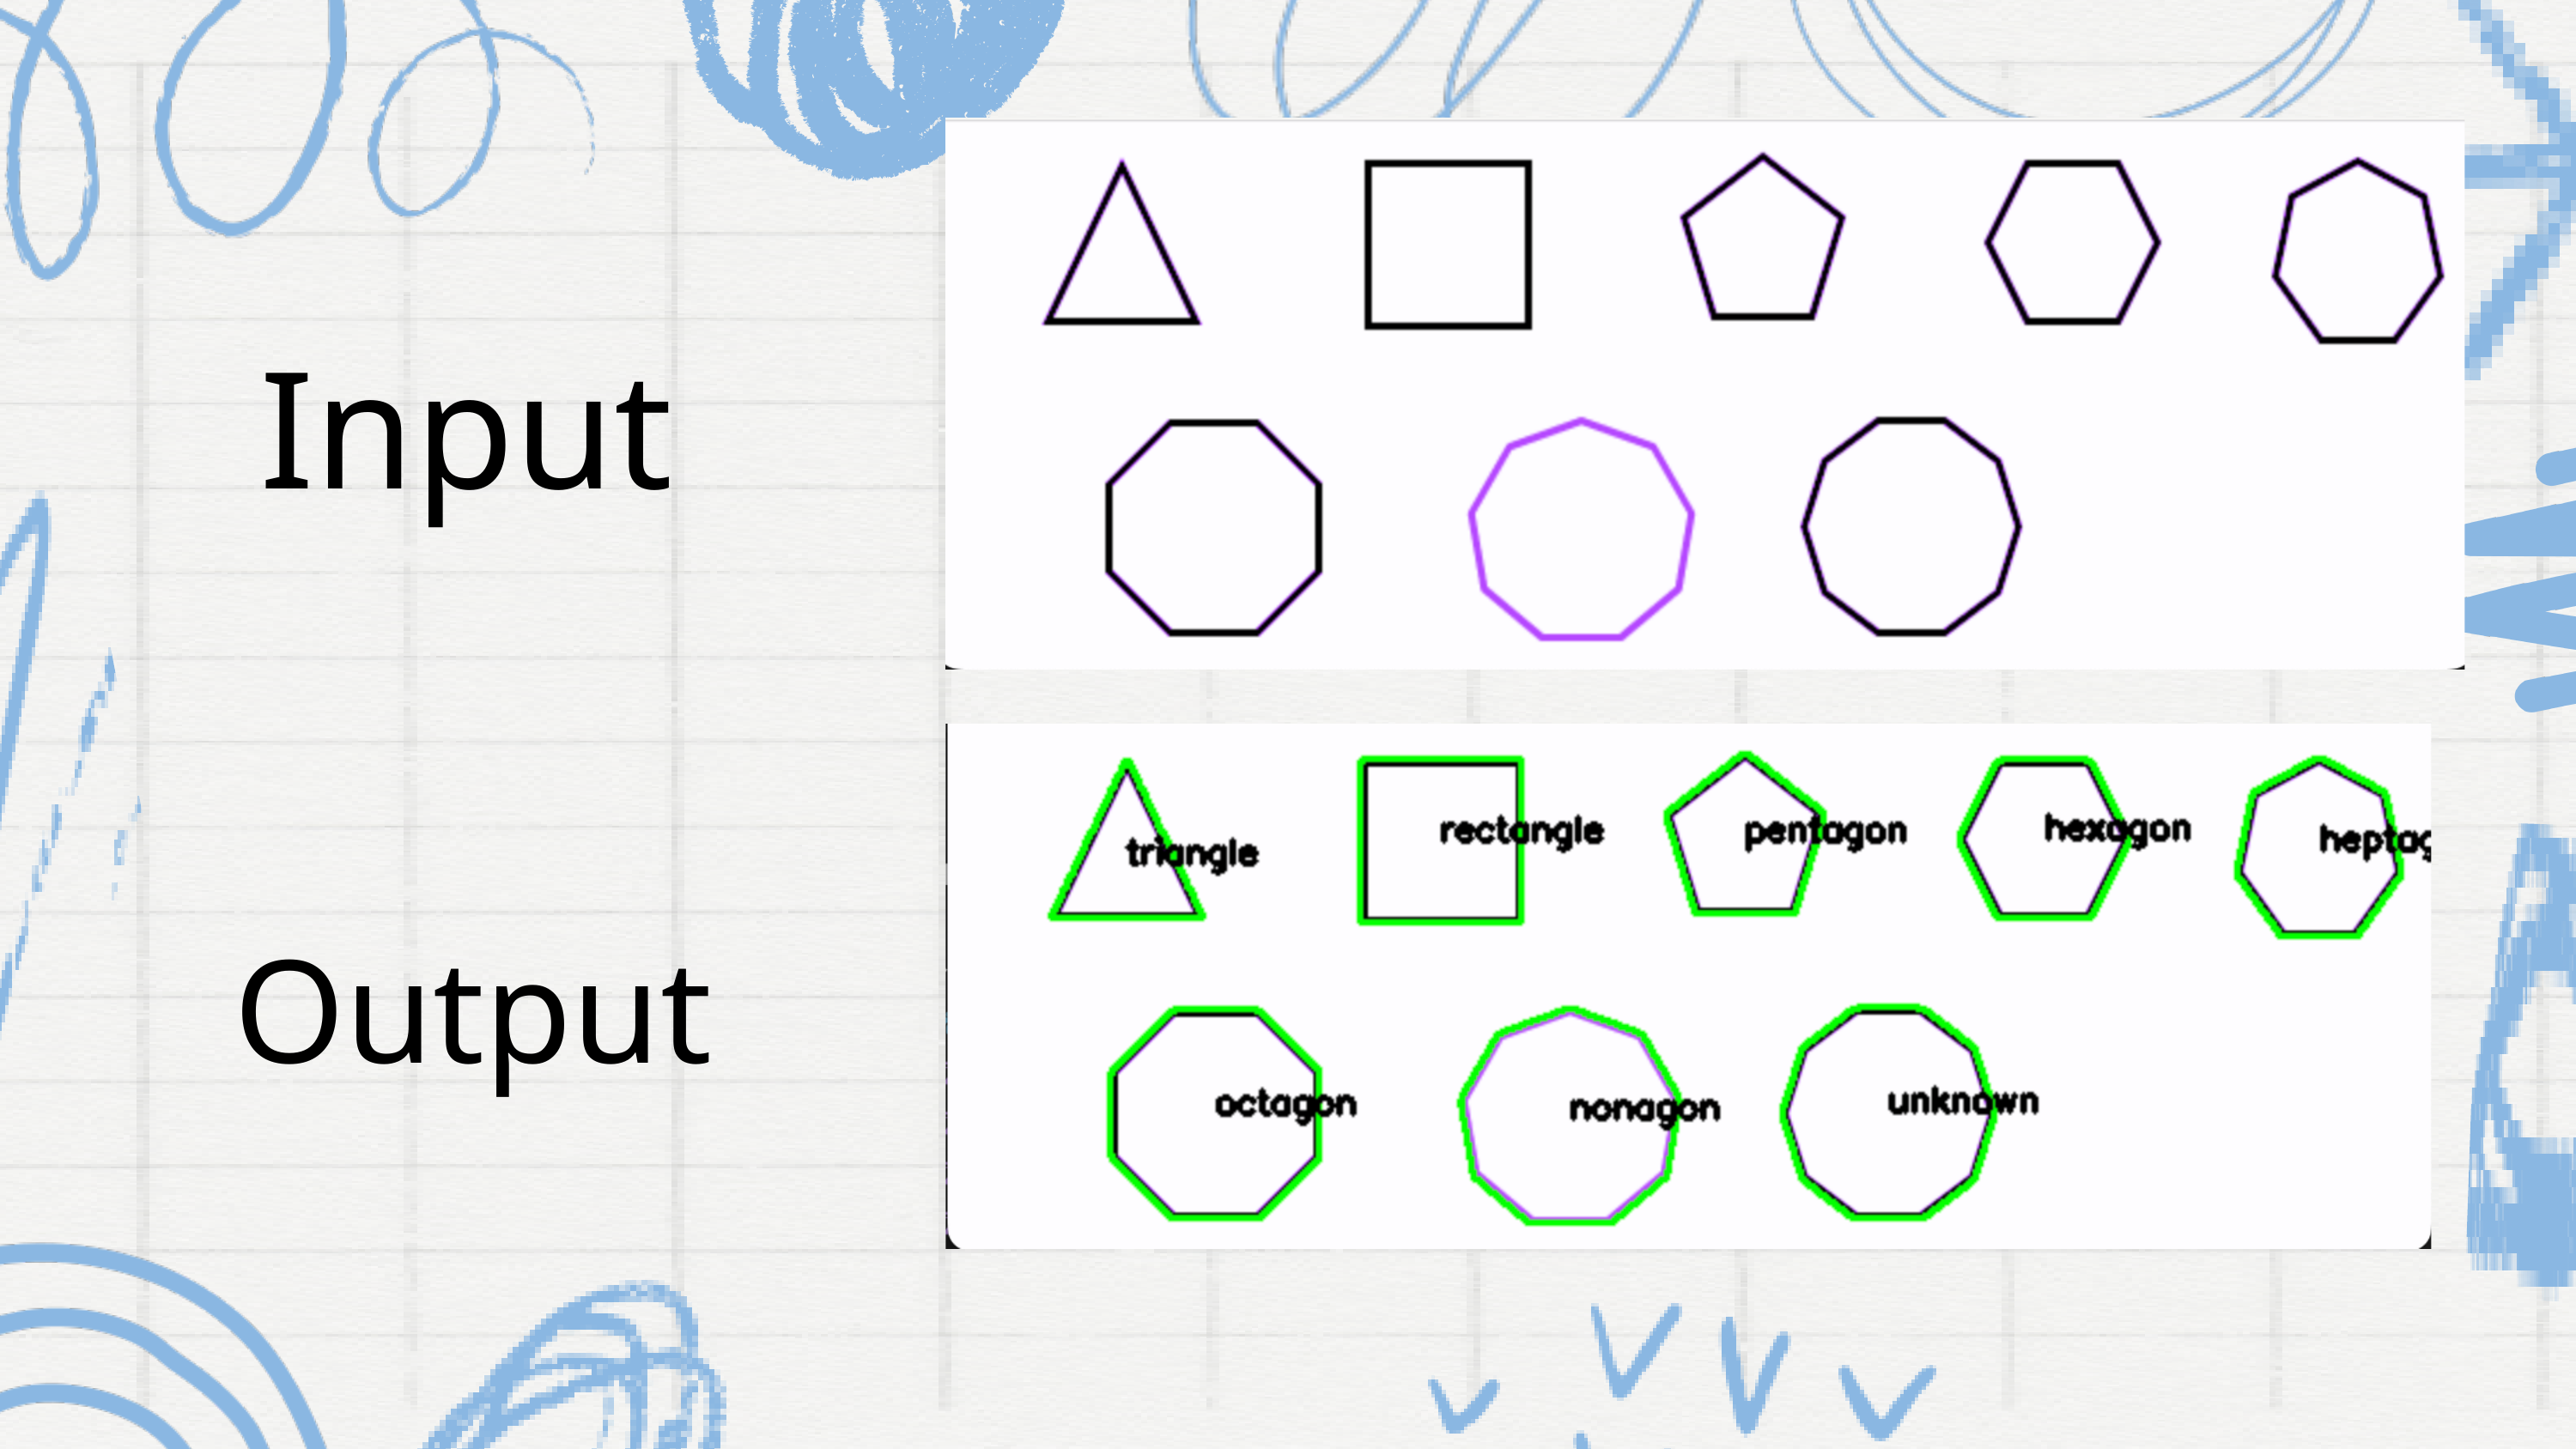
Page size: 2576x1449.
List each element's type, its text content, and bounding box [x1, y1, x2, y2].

text_box [1428, 1303, 2002, 1449]
text_box [2391, 0, 2576, 380]
text_box Input [252, 294, 681, 521]
text_box [0, 333, 158, 1046]
text_box [0, 0, 2576, 1449]
text_box [2431, 380, 2576, 822]
text_box [0, 0, 596, 282]
text_box [945, 724, 2432, 1249]
text_box [945, 118, 2465, 670]
text_box Output [144, 892, 802, 1093]
text_box [1089, 0, 1818, 118]
text_box [680, 0, 1089, 183]
text_box [1818, 0, 2391, 118]
text_box [0, 1213, 362, 1449]
text_box [2464, 822, 2576, 1302]
text_box [361, 1280, 726, 1449]
